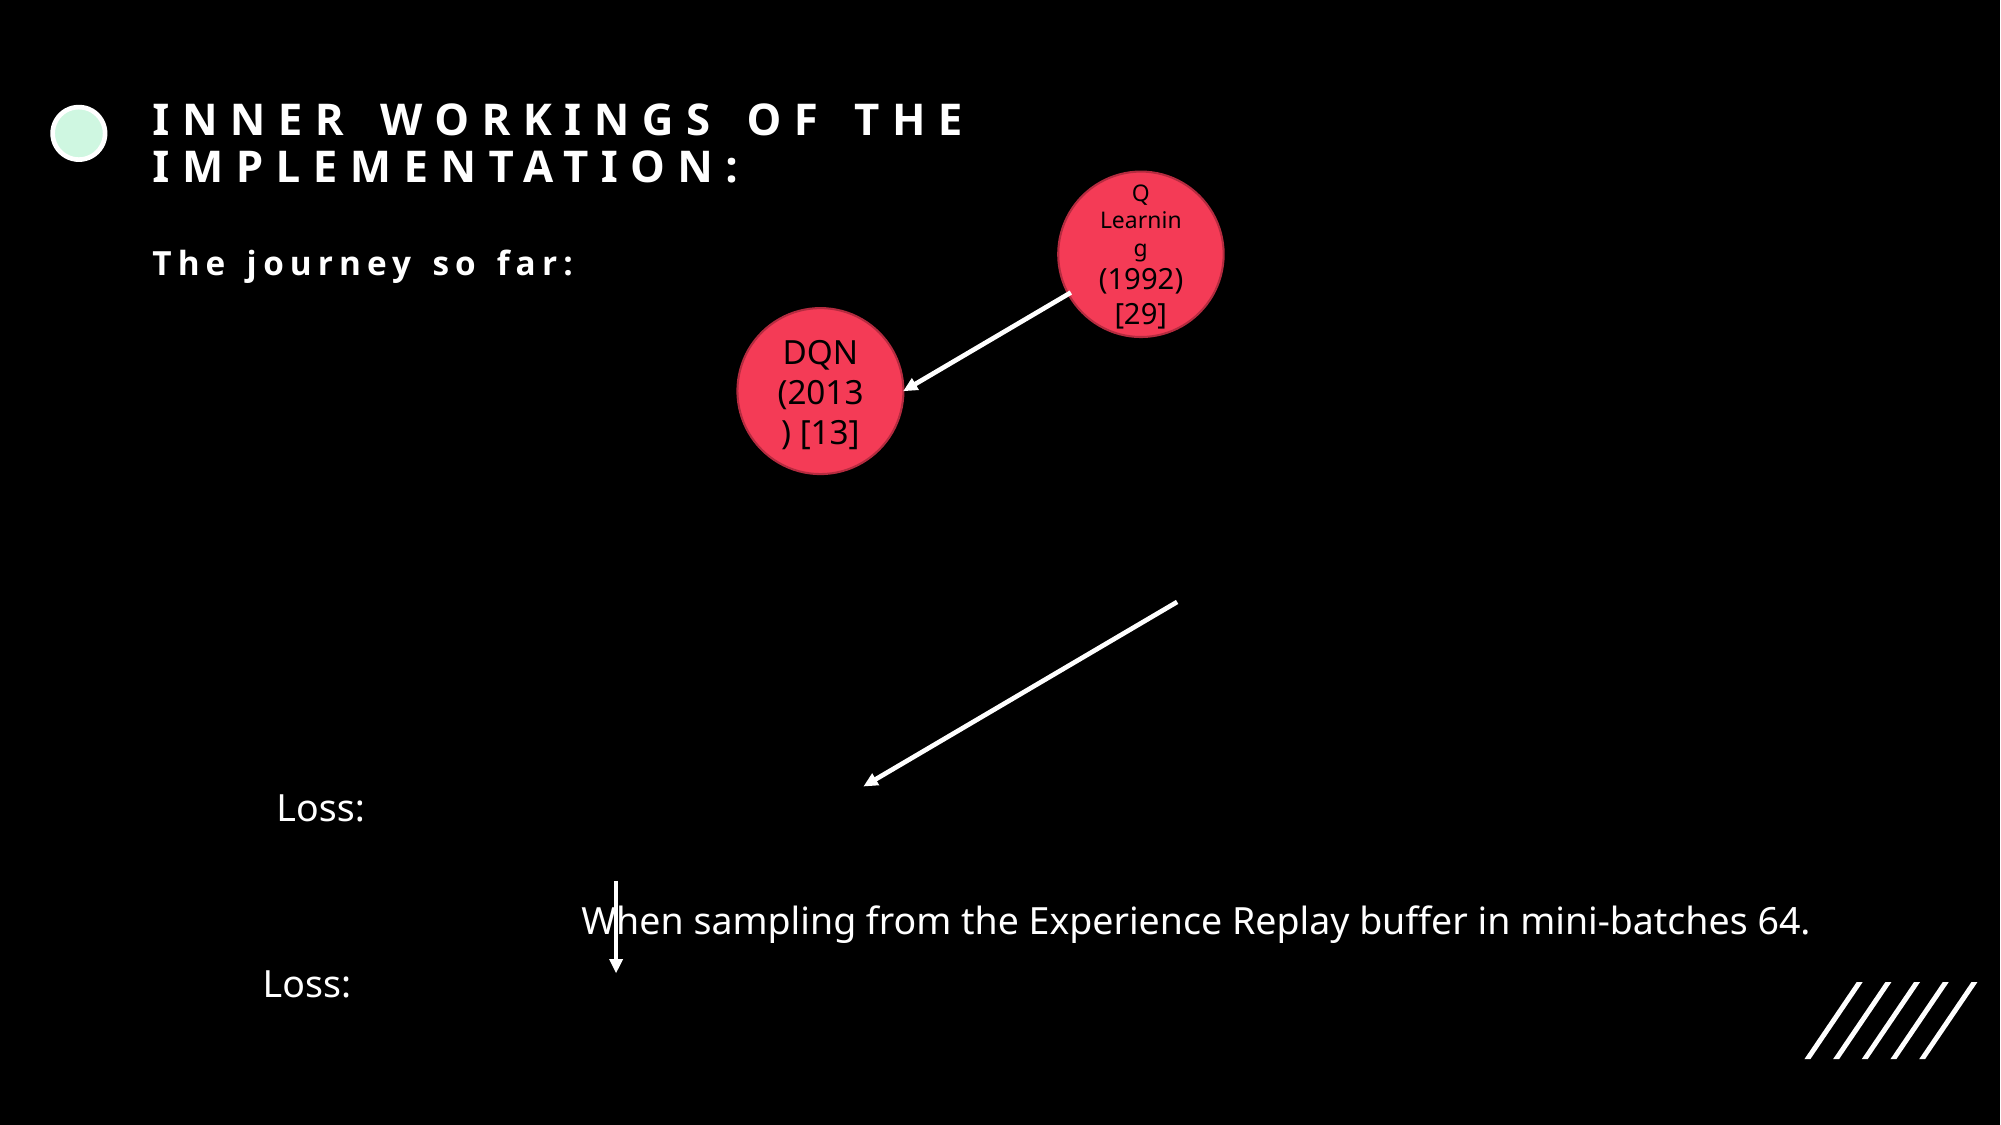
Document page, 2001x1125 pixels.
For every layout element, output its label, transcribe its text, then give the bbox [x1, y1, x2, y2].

text_box DQN (2013) [13] [736, 374, 905, 476]
text_box When sampling from the Experience Replay buffer in mini-batches 64. [617, 889, 1827, 950]
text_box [863, 601, 1178, 787]
text_box Inner workings of the implementation: [137, 59, 1038, 278]
text_box When sampling from the Experience Replay buffer in mini-batches 64. [566, 889, 616, 950]
title The journey so far: [137, 278, 962, 374]
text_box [903, 292, 1071, 392]
text_box Q Learning (1992) [29] [1057, 170, 1225, 339]
